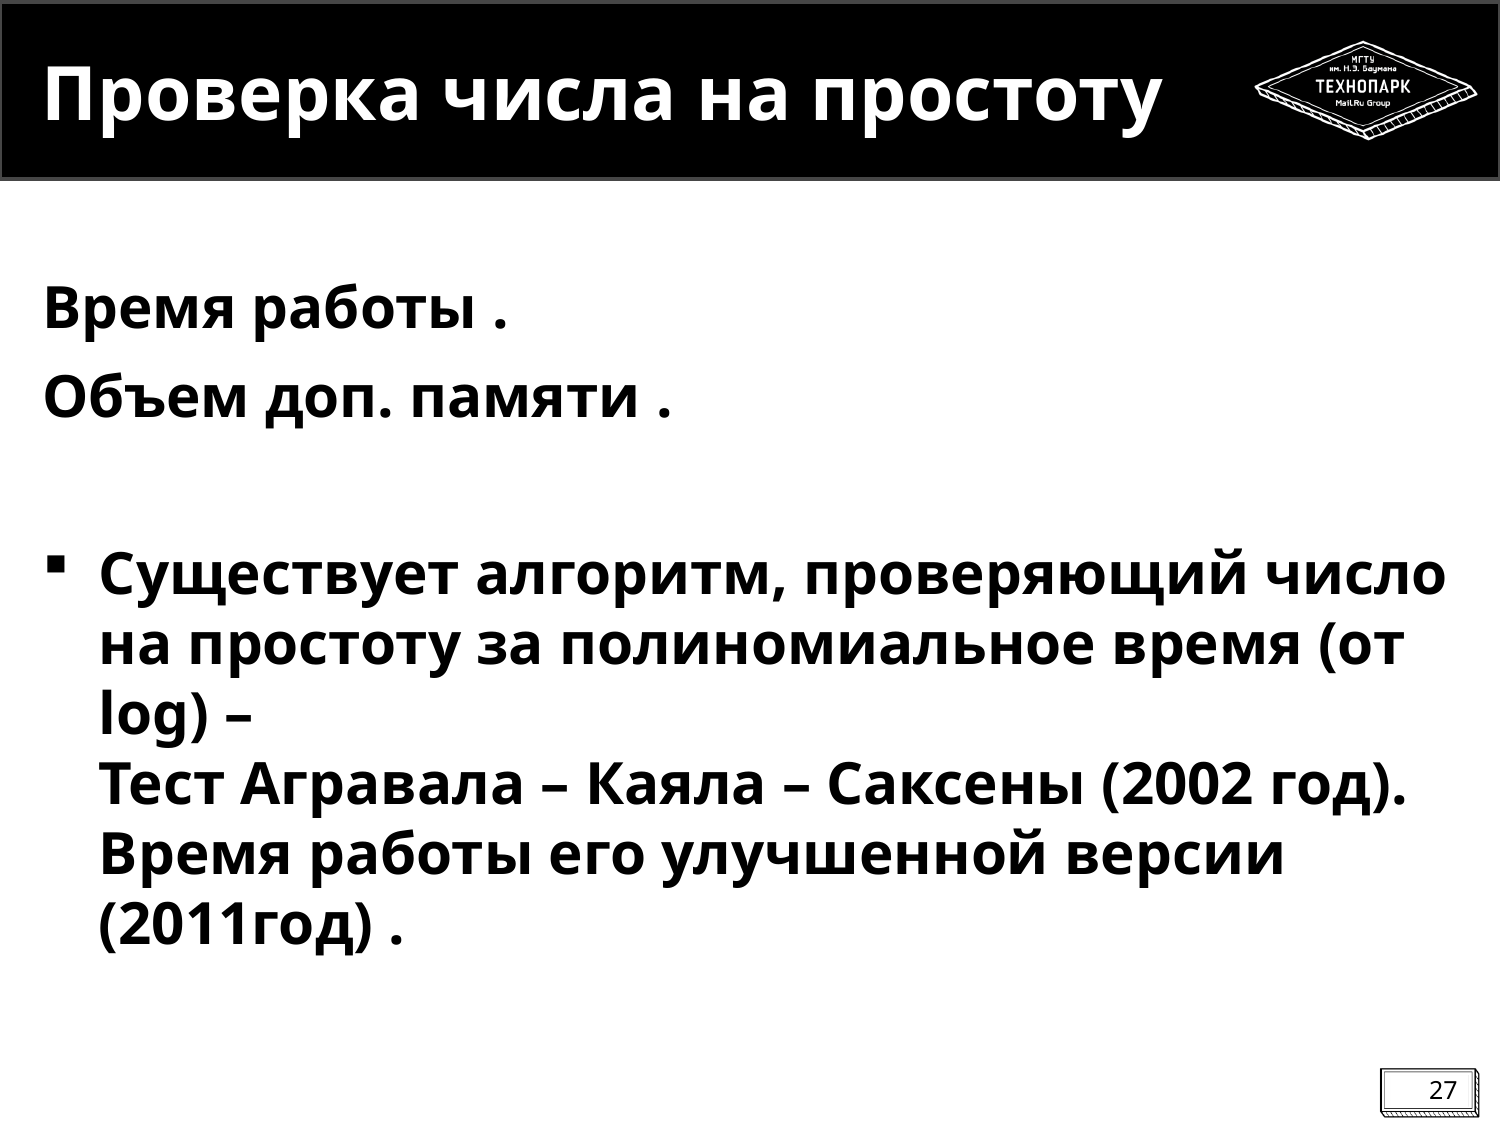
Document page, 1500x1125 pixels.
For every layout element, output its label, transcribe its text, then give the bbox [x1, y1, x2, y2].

picture [1366, 1060, 1495, 1125]
title Проверка числа на простоту [26, 15, 1250, 166]
picture [1250, 19, 1492, 162]
slide_number 27 [1130, 1069, 1473, 1114]
